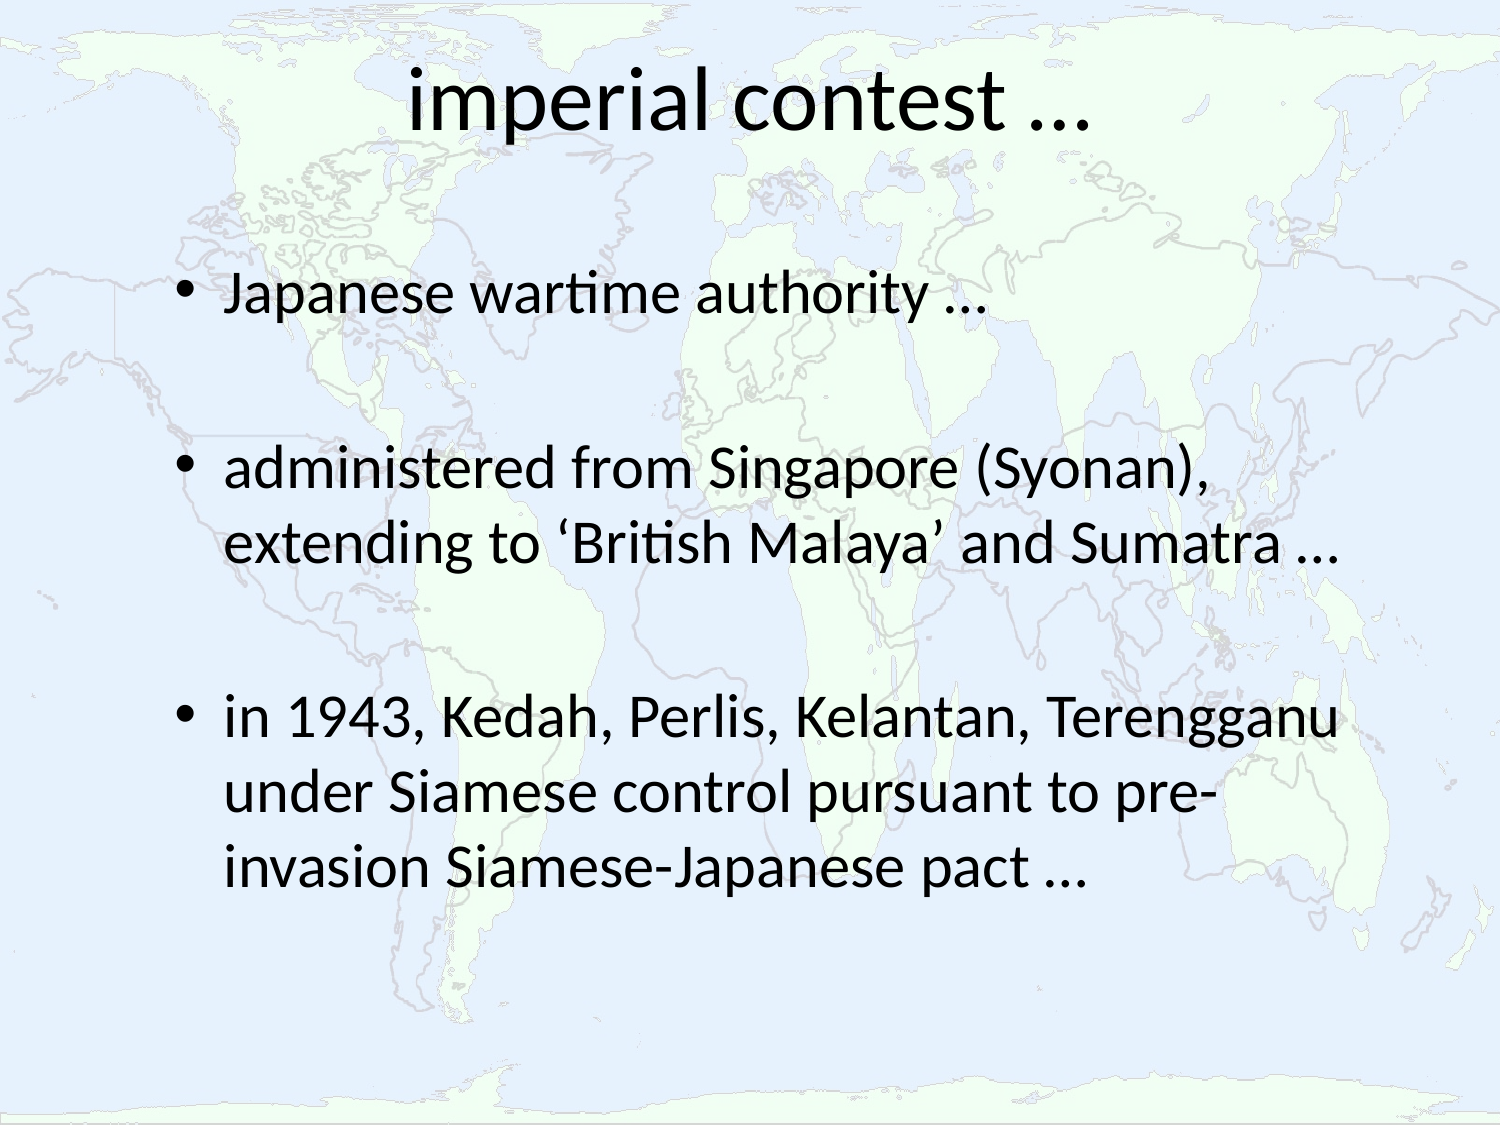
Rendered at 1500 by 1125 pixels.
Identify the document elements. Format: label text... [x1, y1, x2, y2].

title imperial contest … [84, 0, 1435, 188]
list Japanese wartime authority … administered from Singapore (Syonan), extending to ‘British Malaya’ and Sumatra … in 1943, Kedah, Perlis, Kelantan, Terengganu under Siamese control pursuant to pre-invasion Siamese-Japanese pact … [159, 243, 1360, 1012]
